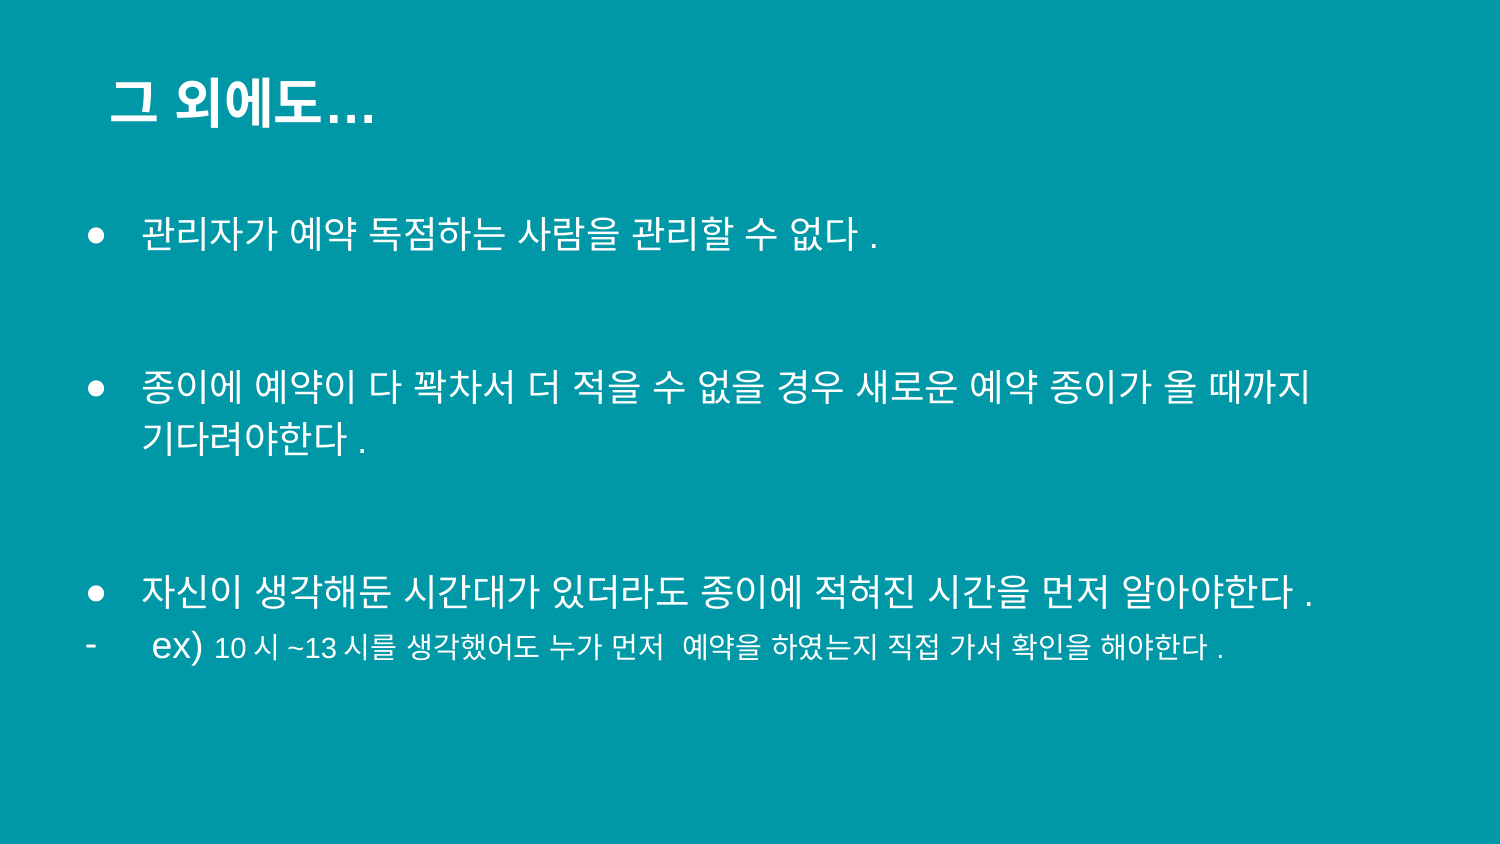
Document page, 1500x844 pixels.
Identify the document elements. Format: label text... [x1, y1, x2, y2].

list 관리자가 예약 독점하는 사람을 관리할 수 없다. 종이에 예약이 다 꽉차서 더 적을 수 없을 경우 새로운 예약 종이가 올 때까지 기다려야한다. 자신이 생각해둔 시간대가 있더라도 종이에 적혀진 시간을 먼저 알아야한다. ex) 10시~13시를 생각했어도 누가 먼저 예약을 하였는지 직접 가서 확인을 해야한다. [51, 189, 1449, 750]
text_box 그 외에도… [94, 54, 529, 150]
